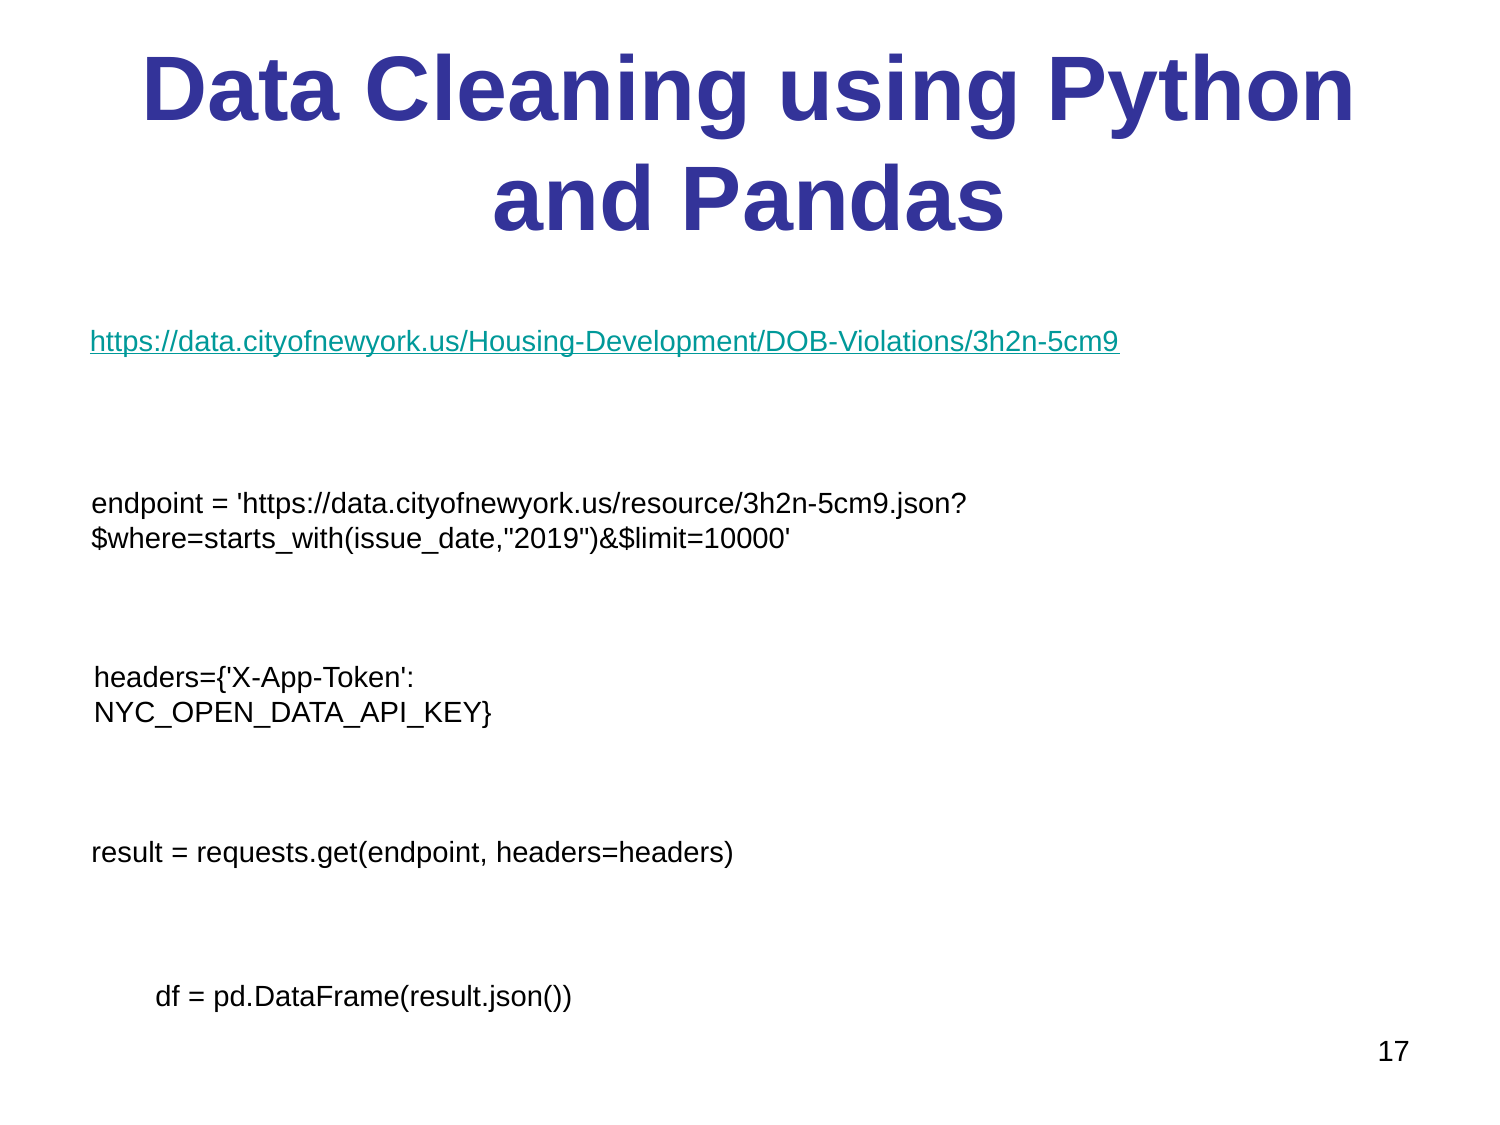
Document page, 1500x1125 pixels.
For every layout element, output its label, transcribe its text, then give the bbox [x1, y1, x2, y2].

text_box https://data.cityofnewyork.us/Housing-Development/DOB-Violations/3h2n-5cm9 [74, 314, 1425, 400]
text_box endpoint = 'https://data.cityofnewyork.us/resource/3h2n-5cm9.json?$where=starts_with(issue_date,"2019")&$limit=10000' [76, 477, 1390, 562]
text_box df = pd.DataFrame(result.json()) [140, 969, 588, 1020]
text_box headers={'X-App-Token': NYC_OPEN_DATA_API_KEY} [79, 651, 830, 737]
text_box [49, 172, 1447, 279]
text_box result = requests.get(endpoint, headers=headers) [76, 825, 1174, 876]
slide_number 17 [1074, 1024, 1425, 1103]
title Data Cleaning using Python and Pandas [75, 45, 1425, 233]
